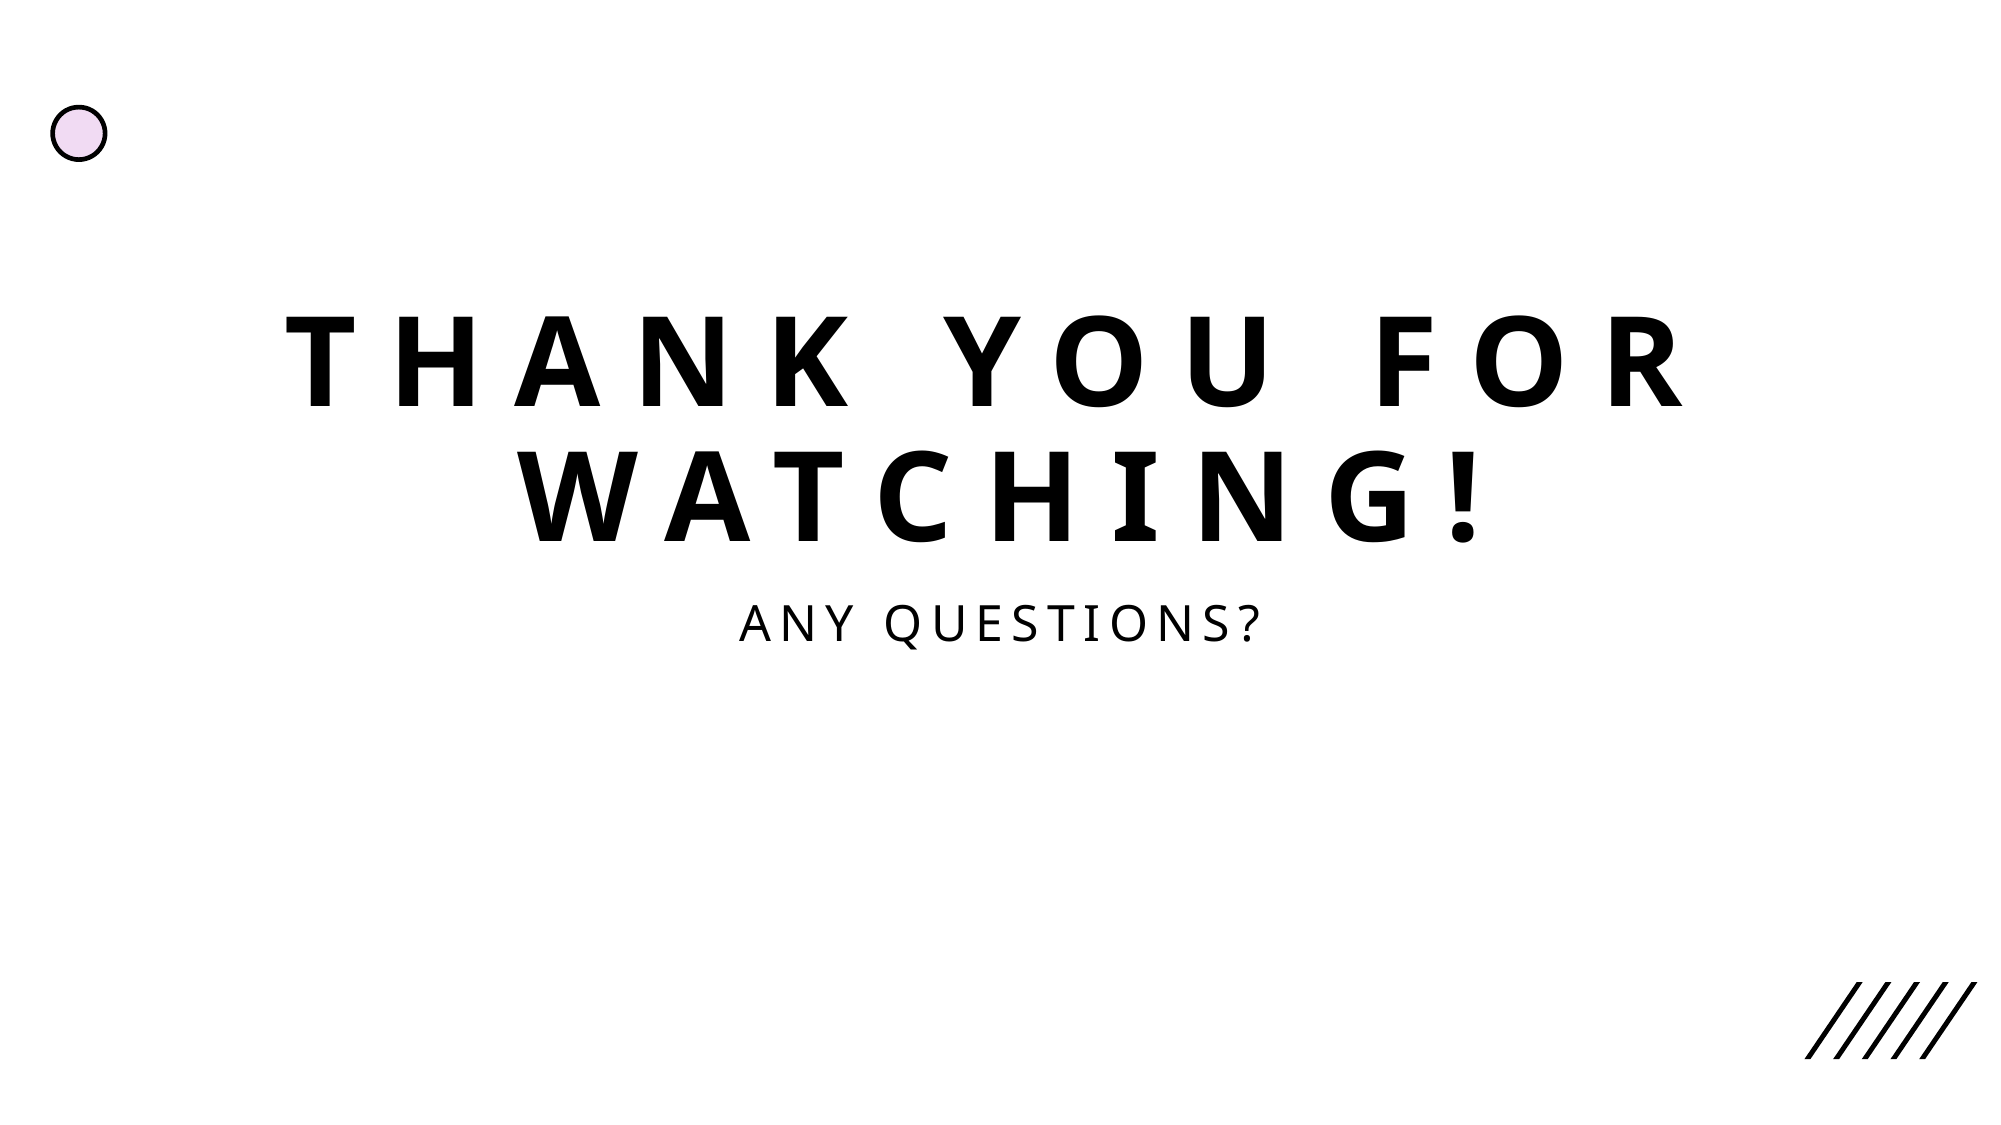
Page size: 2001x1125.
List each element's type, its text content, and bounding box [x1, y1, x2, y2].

subtitle Any Questions? [249, 590, 1750, 863]
title Thank you for watching! [249, 184, 1750, 576]
